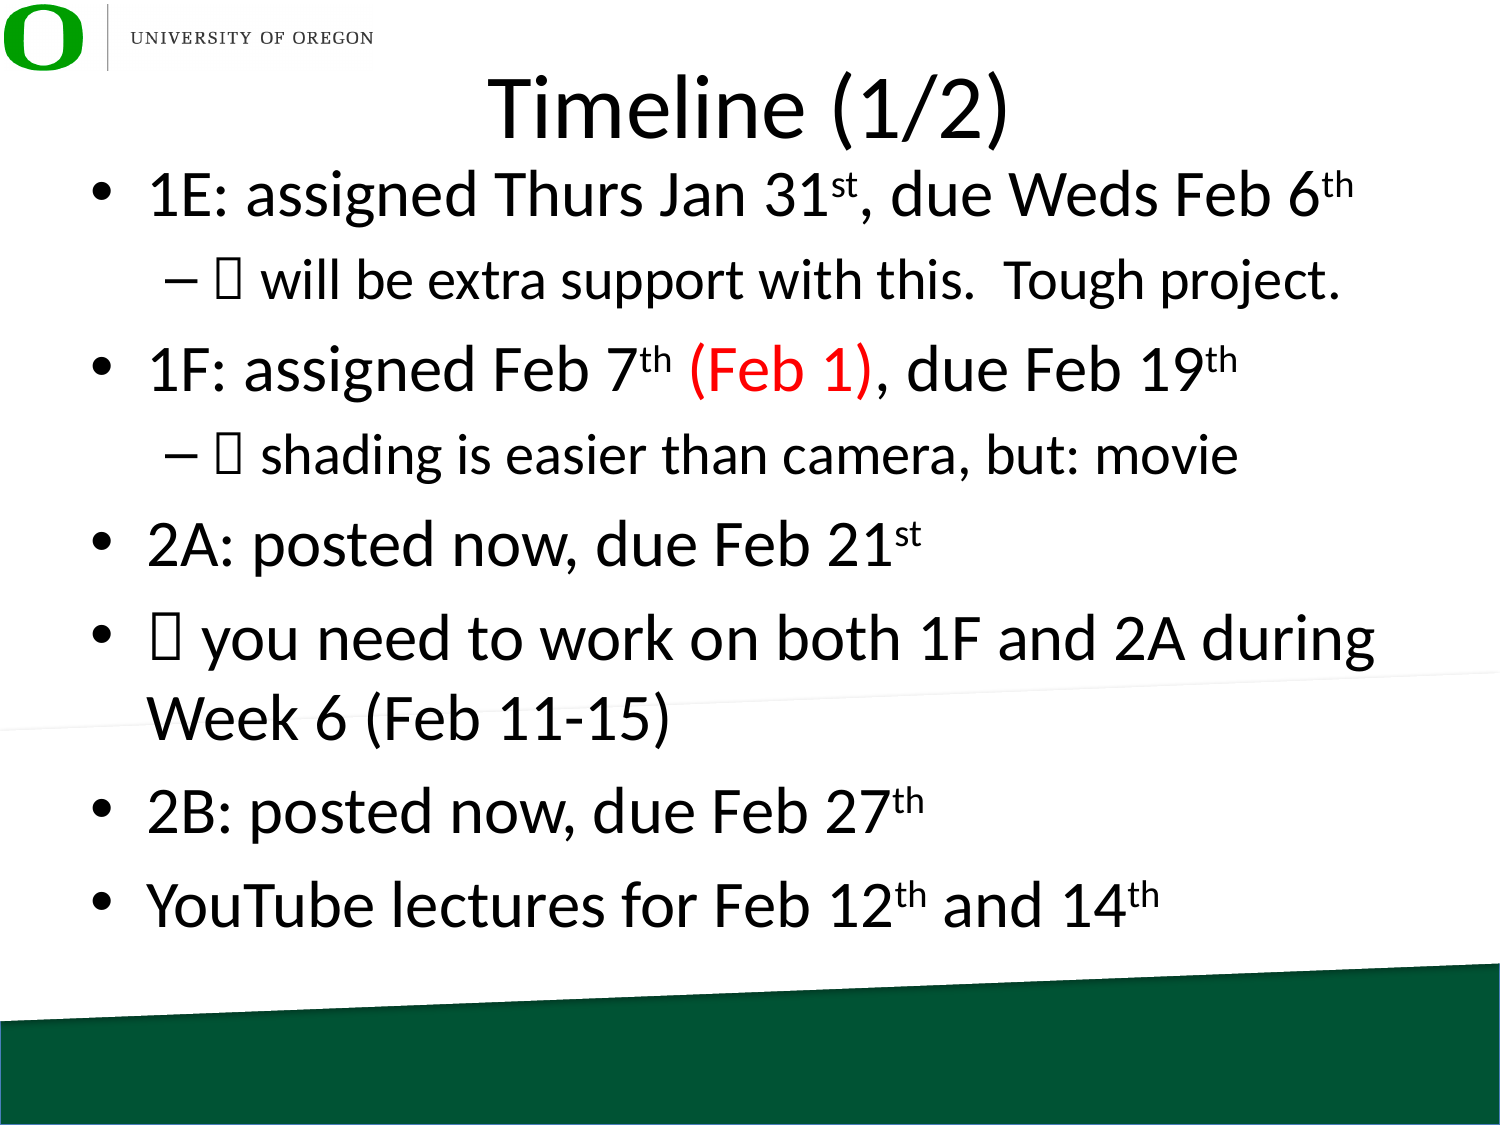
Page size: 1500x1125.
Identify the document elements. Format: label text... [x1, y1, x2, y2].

list 1E: assigned Thurs Jan 31st, due Weds Feb 6th  will be extra support with this. Tough project. 1F: assigned Feb 7th (Feb 1), due Feb 19th  shading is easier than camera, but: movie 2A: posted now, due Feb 21st  you need to work on both 1F and 2A during Week 6 (Feb 11-15) 2B: posted now, due Feb 27th YouTube lectures for Feb 12th and 14th [75, 142, 1425, 992]
title Timeline (1/2) [75, 8, 1425, 142]
picture [4, 4, 373, 71]
